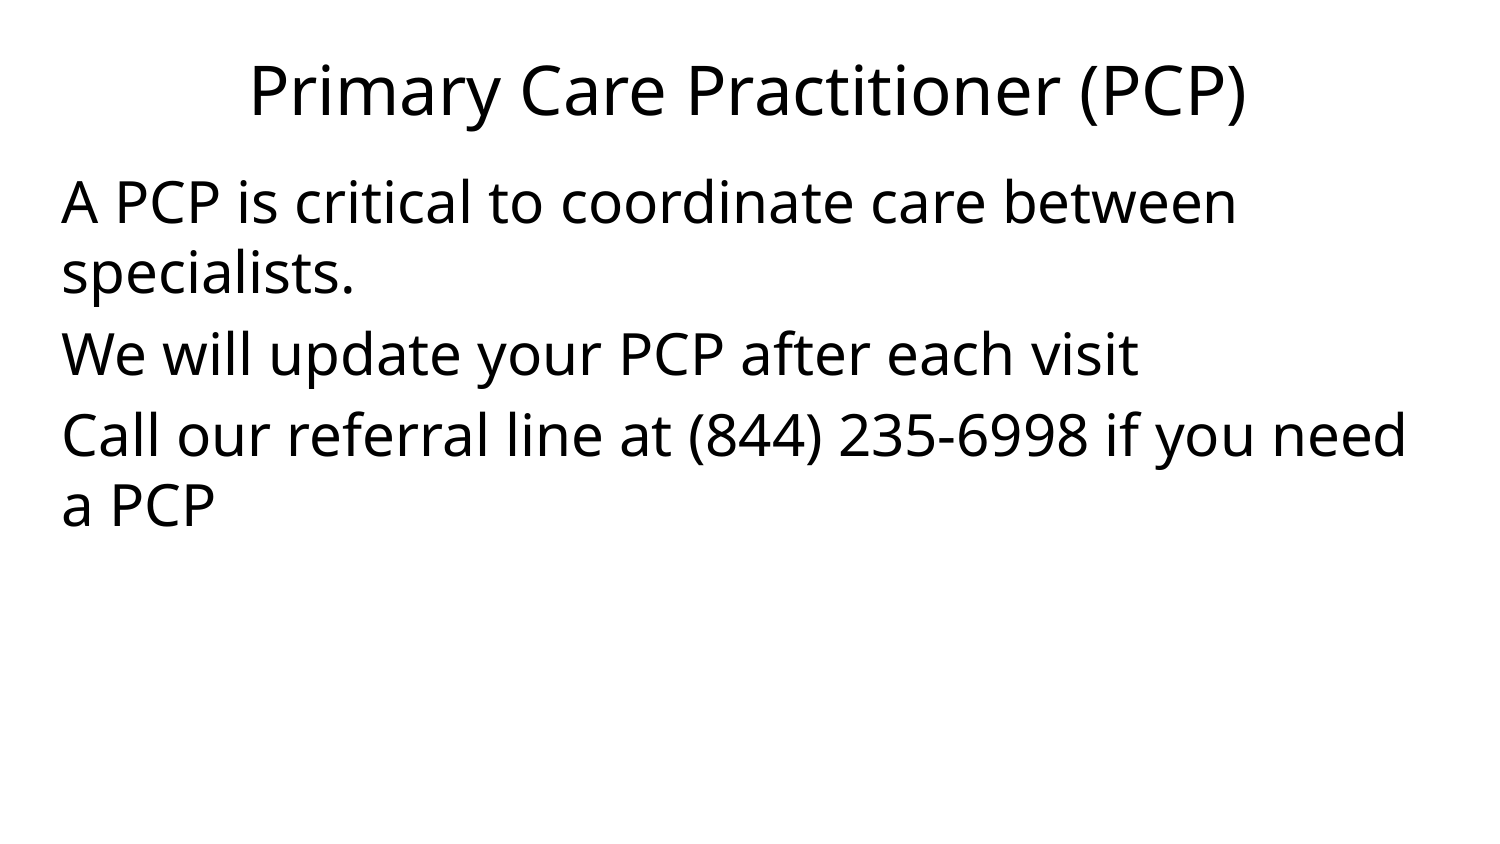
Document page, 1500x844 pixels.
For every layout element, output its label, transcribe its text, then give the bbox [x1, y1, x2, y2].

title Primary Care Practitioner (PCP) [46, 33, 1450, 143]
list A PCP is critical to coordinate care between specialists. We will update your PCP after each visit Call our referral line at (844) 235-6998 if you need a PCP [46, 157, 1450, 810]
